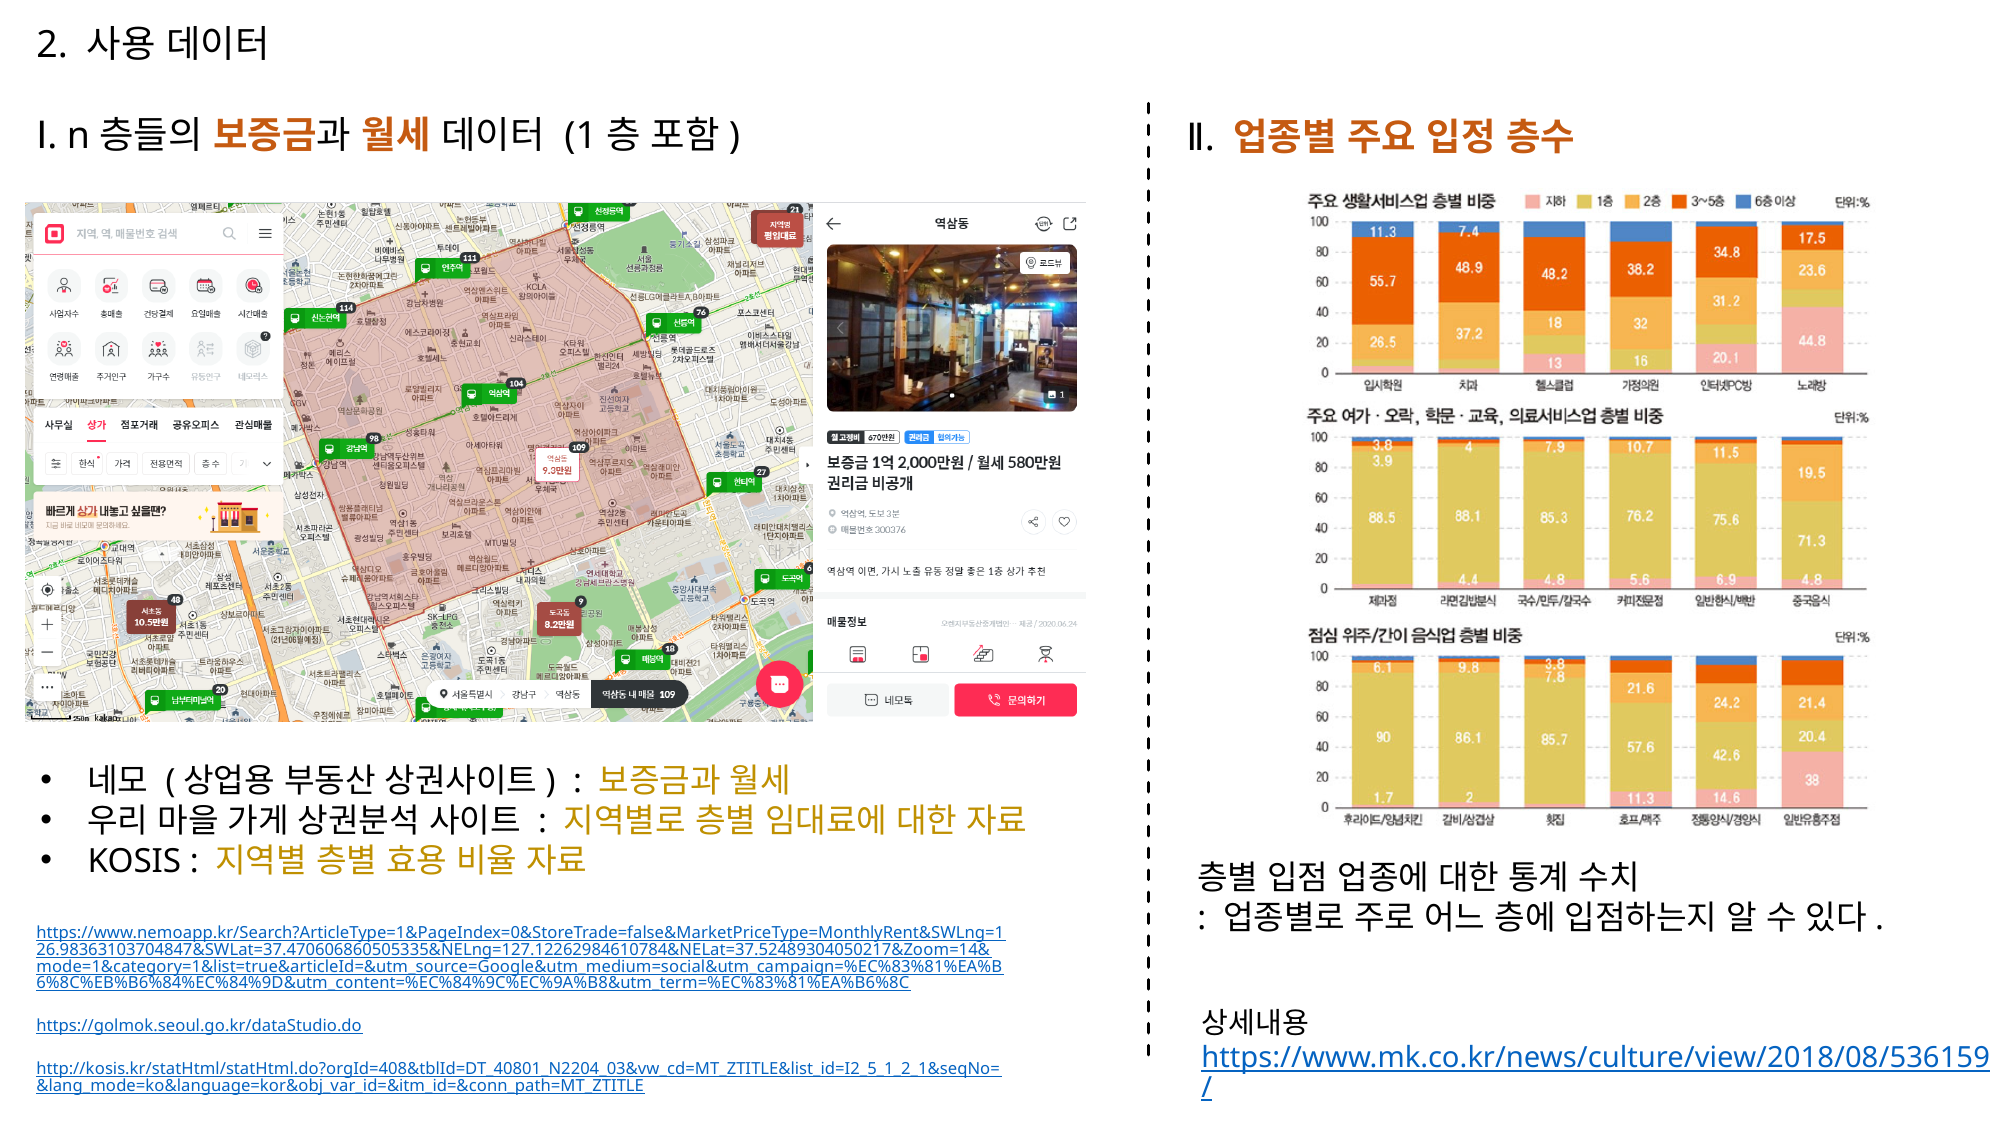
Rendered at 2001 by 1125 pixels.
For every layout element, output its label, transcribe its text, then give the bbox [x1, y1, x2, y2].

text_box https://www.nemoapp.kr/Search?ArticleType=1&PageIndex=0&StoreTrade=false&MarketPriceType=MonthlyRent&SWLng=126.98363103704847&SWLat=37.470606860505335&NELng=127.12262984610784&NELat=37.52489304050217&Zoom=14&mode=1&category=1&list=true&articleId=&utm_source=Google&utm_medium=social&utm_campaign=%EC%83%81%EA%B6%8C%EB%B6%84%EC%84%9D&utm_content=%EC%84%9C%EC%9A%B8&utm_term=%EC%83%81%EA%B6%8C https://golmok.seoul.go.kr/dataStudio.do http://kosis.kr/statHtml/statHtml.do?orgId=408&tblId=DT_40801_N2204_03&vw_cd=MT_ZTITLE&list_id=I2_5_1_2_1&seqNo=&lang_mode=ko&language=kor&obj_var_id=&itm_id=&conn_path=MT_ZTITLE [21, 915, 1022, 1039]
text_box 2. 사용 데이터 [21, 12, 418, 72]
picture [1302, 187, 1891, 831]
picture [25, 201, 1086, 722]
text_box Ⅱ. 업종별 주요 입정 층수 [1171, 105, 1979, 166]
text_box 층별 입점 업종에 대한 통계 수치 : 업종별로 주로 어느 층에 입점하는지 알 수 있다. [1182, 848, 1968, 944]
text_box 상세내용 https://www.mk.co.kr/news/culture/view/2018/08/536159/ [1186, 996, 2000, 1086]
text_box 네모 (상업용 부동산 상권사이트) : 보증금과 월세 우리 마을 가게 상권분석 사이트 : 지역별로 층별 임대료에 대한 자료 KOSIS : 지역별 층별 효용 비율 자료 [25, 752, 1137, 887]
text_box Ⅰ. n층들의 보증금과 월세 데이터 (1층 포함) [21, 103, 1082, 164]
